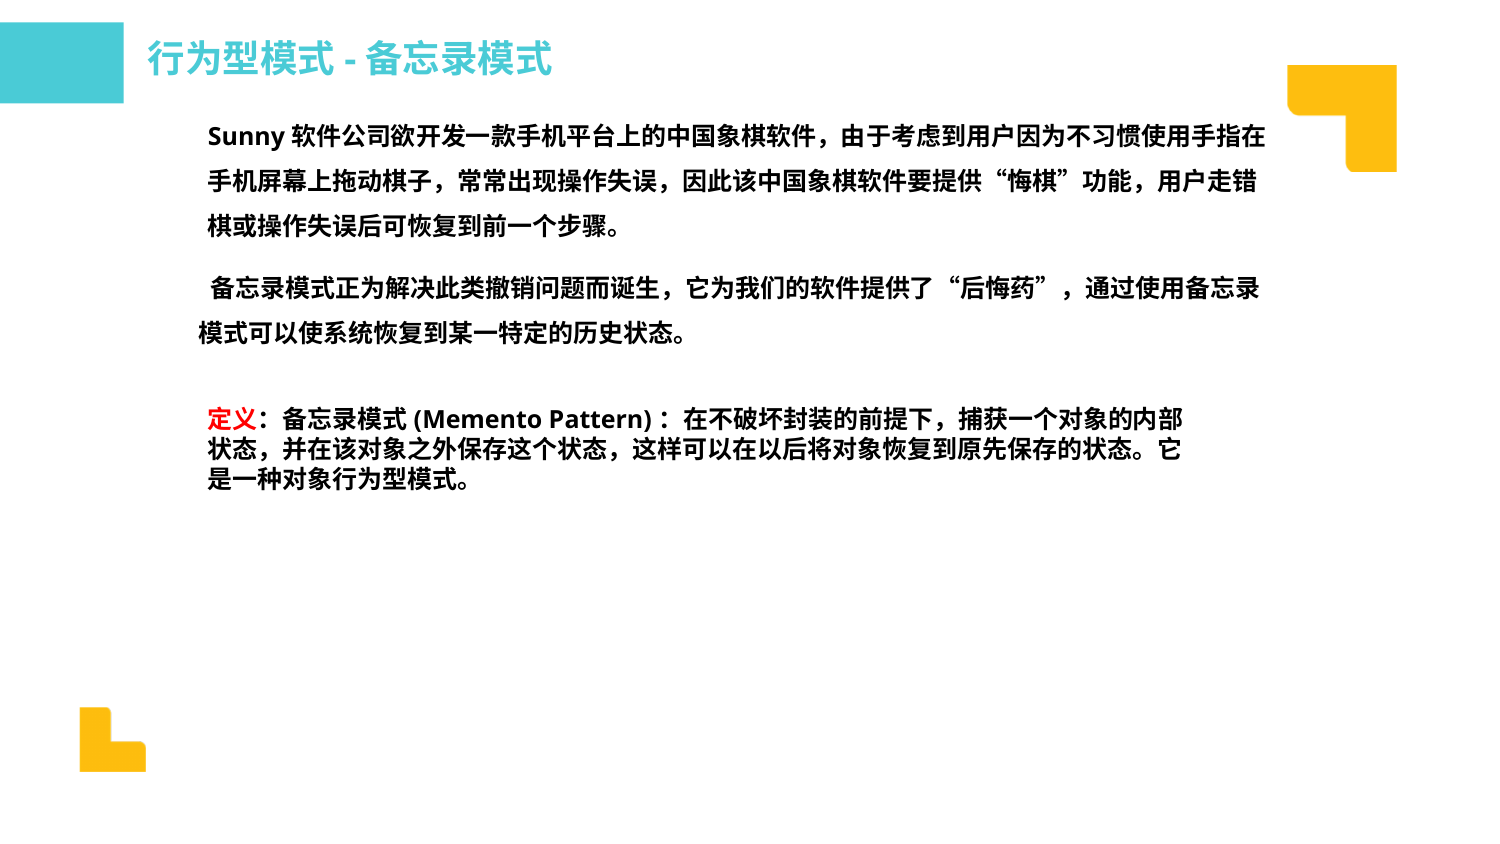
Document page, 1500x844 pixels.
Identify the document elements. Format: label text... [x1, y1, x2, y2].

text_box Sunny软件公司欲开发一款手机平台上的中国象棋软件，由于考虑到用户因为不习惯使用手指在手机屏幕上拖动棋子，常常出现操作失误，因此该中国象棋软件要提供“悔棋”功能，用户走错棋或操作失误后可恢复到前一个步骤。 [193, 98, 1296, 366]
list 行为型模式-备忘录模式 [132, 35, 736, 105]
text_box [0, 22, 124, 104]
picture [1287, 65, 1397, 172]
text_box 定义：备忘录模式(Memento Pattern)：在不破坏封装的前提下，捕获一个对象的内部状态，并在该对象之外保存这个状态，这样可以在以后将对象恢复到原先保存的状态。它是一种对象行为型模式。 [193, 396, 1214, 502]
picture [80, 708, 145, 771]
text_box 备忘录模式正为解决此类撤销问题而诞生，它为我们的软件提供了“后悔药”，通过使用备忘录模式可以使系统恢复到某一特定的历史状态。 [184, 250, 1287, 428]
